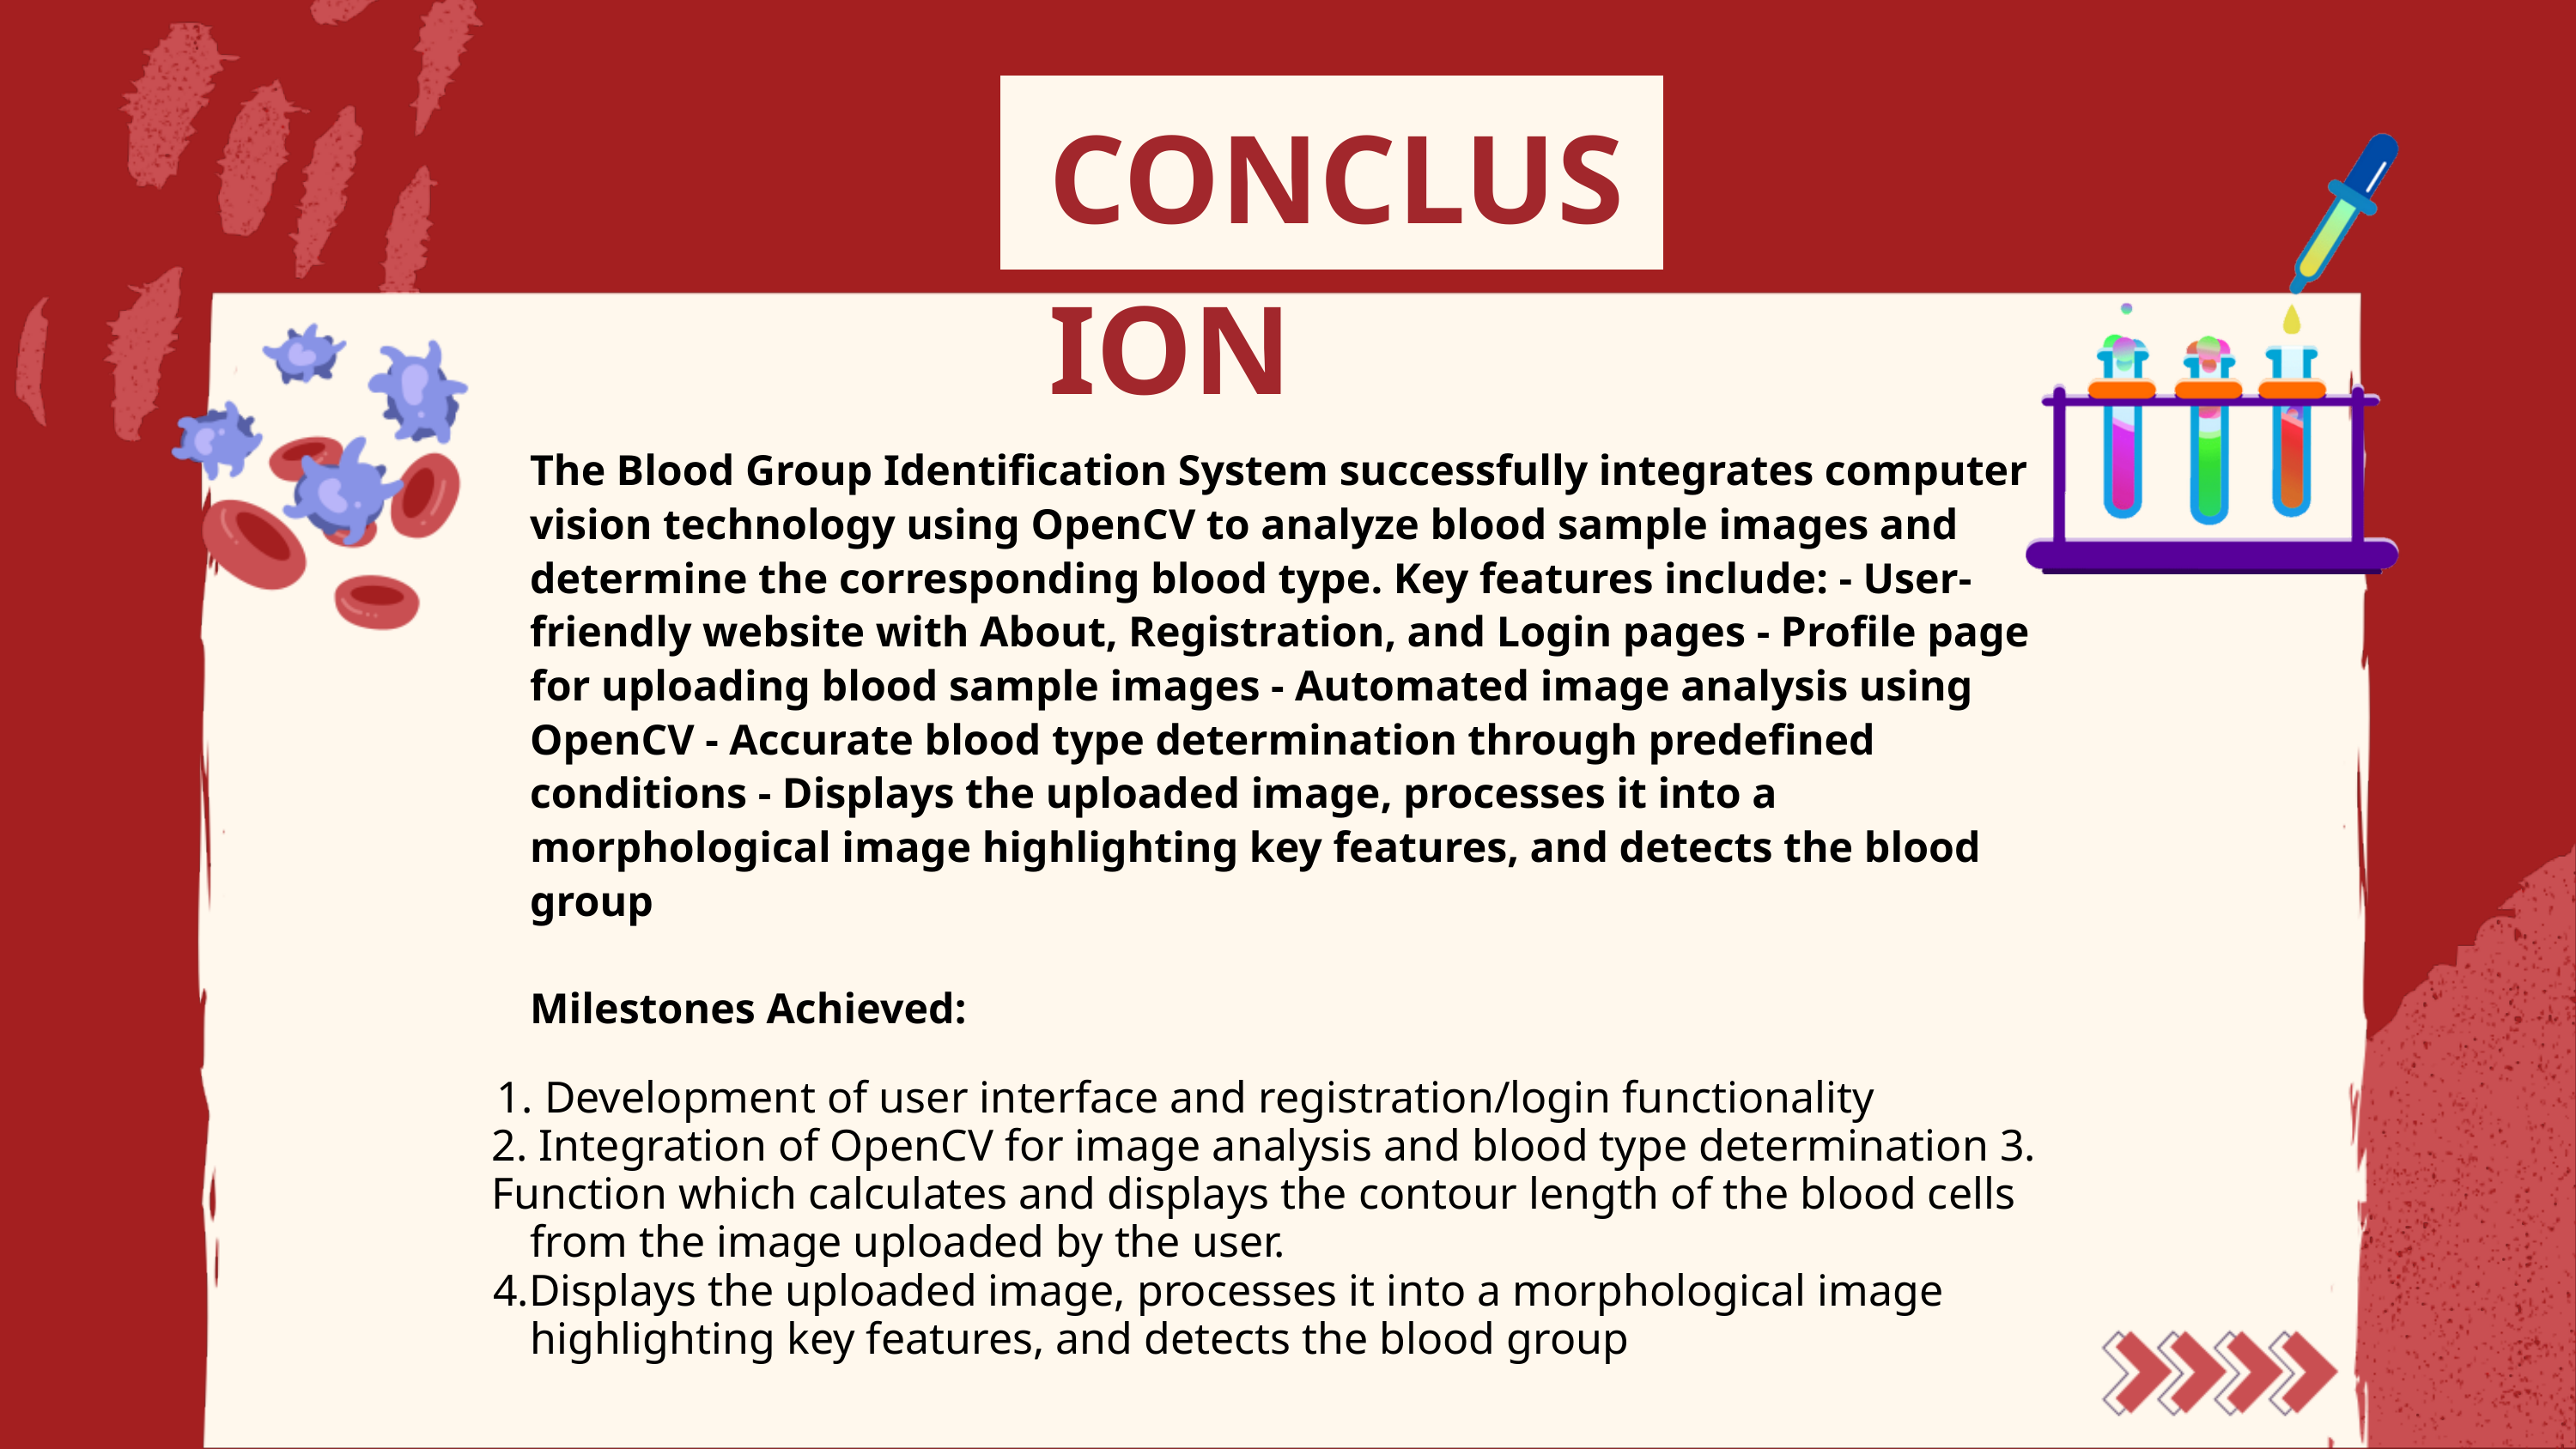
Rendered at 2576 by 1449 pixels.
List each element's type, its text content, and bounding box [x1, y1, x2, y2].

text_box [999, 75, 1663, 270]
text_box The Blood Group Identification System successfully integrates computer vision technology using OpenCV to analyze blood sample images and determine the corresponding blood type. Key features include: - User-friendly website with About, Registration, and Login pages - Profile page for uploading blood sample images - Automated image analysis using OpenCV - Accurate blood type determination through predefined conditions - Displays the uploaded image, processes it into a morphological image highlighting key features, and detects the blood group [530, 440, 2059, 925]
text_box 1. Development of user interface and registration/login functionality [496, 1072, 1905, 1121]
text_box [7, 0, 2576, 1449]
text_box 2. Integration of OpenCV for image analysis and blood type determination 3. Function which calculates and displays the contour length of the blood cells [491, 1121, 2093, 1218]
text_box Milestones Achieved: [530, 978, 972, 1033]
text_box highlighting key features, and detects the blood group [530, 1314, 1649, 1363]
text_box from the image uploaded by the user. [530, 1217, 1307, 1265]
text_box [2026, 93, 2451, 574]
text_box 4.Displays the uploaded image, processes it into a morphological image [493, 1265, 1958, 1315]
text_box CONCLUSION [1048, 276, 1626, 419]
